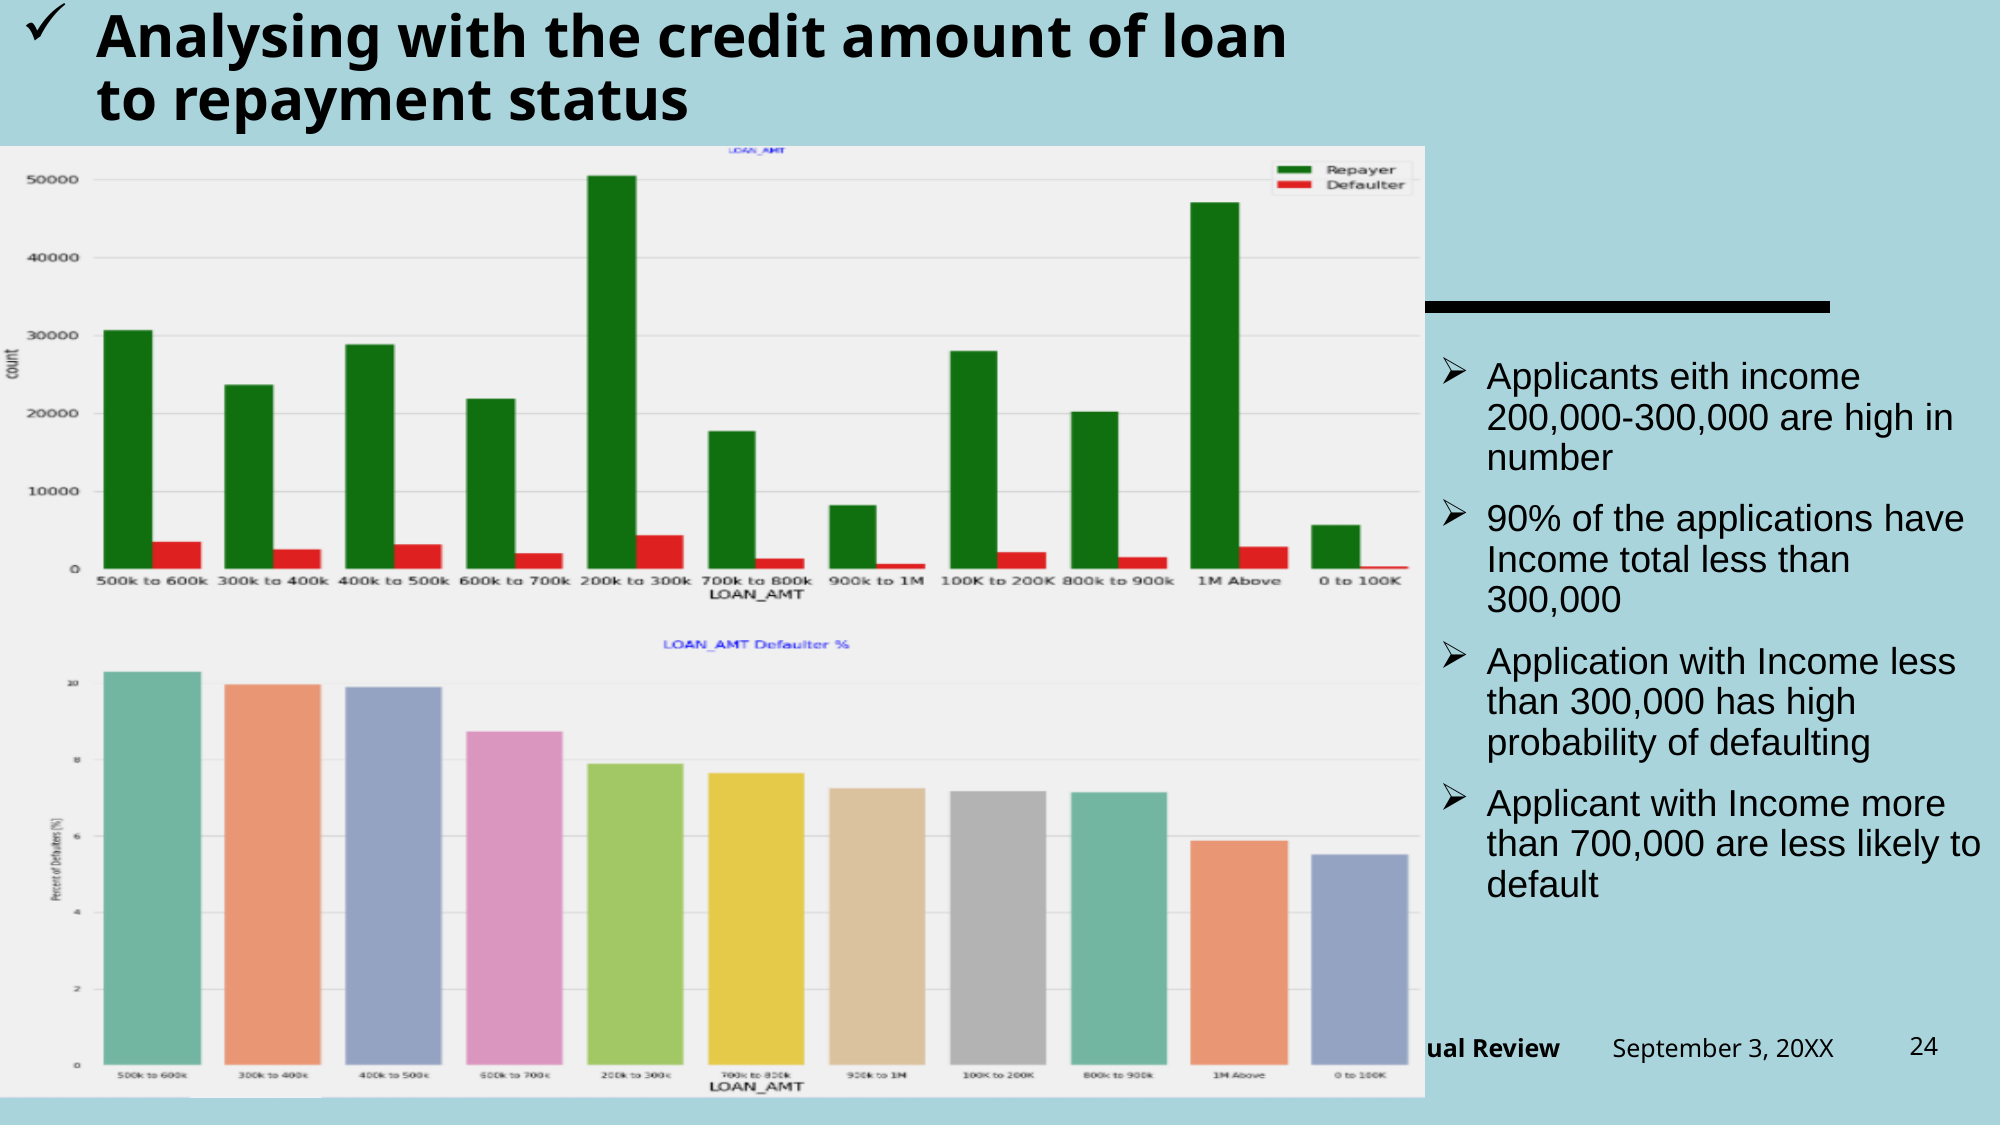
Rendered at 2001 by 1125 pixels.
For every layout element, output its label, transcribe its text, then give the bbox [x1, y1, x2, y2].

slide_number 24 [1885, 1032, 1954, 1063]
footer Annual Review [1425, 1032, 1602, 1063]
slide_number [1612, 1032, 1863, 1063]
picture [0, 146, 1425, 1098]
title Analysing with the credit amount of loan to repayment status [21, 27, 1303, 134]
list Applicants eith income 200,000-300,000 are high in number 90% of the applications have Income total less than 300,000 Application with Income less than 300,000 has high probability of defaulting Applicant with Income more than 700,000 are less likely to default [1425, 350, 2000, 935]
